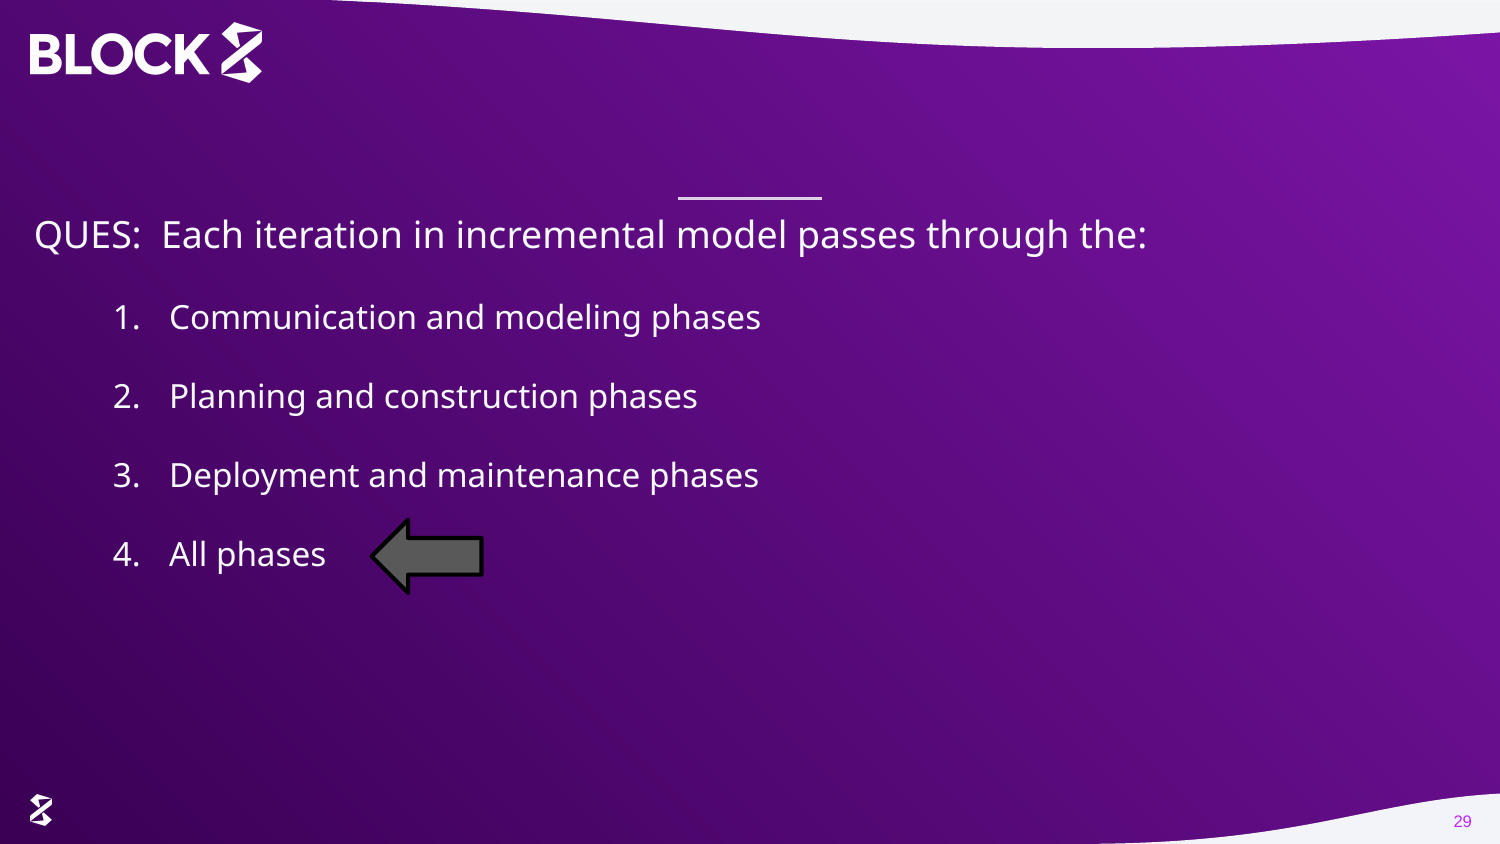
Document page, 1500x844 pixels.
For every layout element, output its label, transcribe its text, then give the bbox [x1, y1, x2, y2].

text_box [369, 517, 484, 595]
picture [30, 794, 52, 826]
slide_number 29 [1397, 788, 1488, 844]
list QUES: Each iteration in incremental model passes through the: Communication and modeling phases Planning and construction phases Deployment and maintenance phases All phases [0, 189, 1398, 751]
picture [30, 22, 262, 83]
